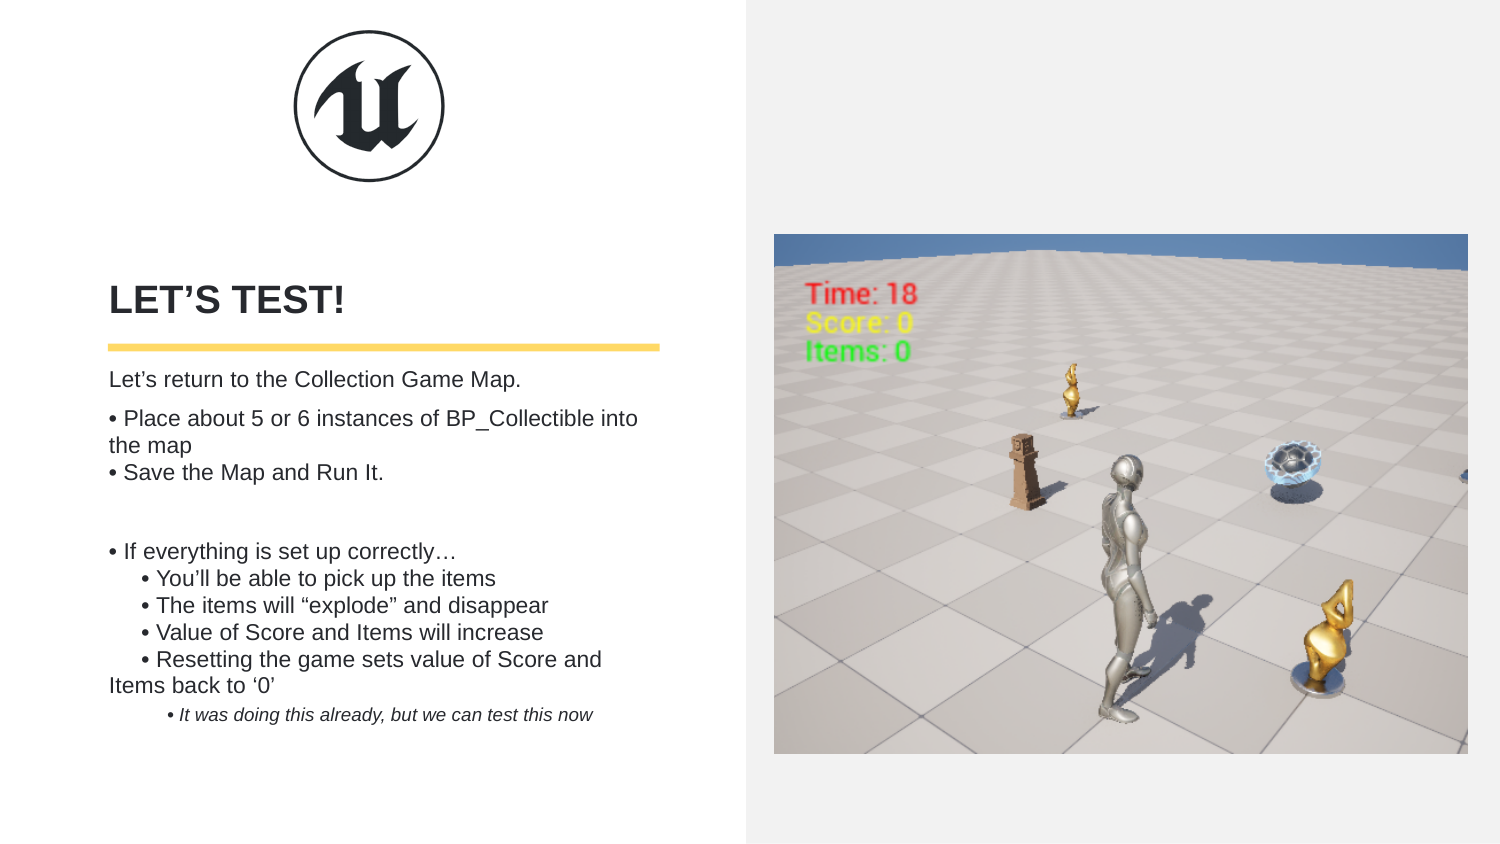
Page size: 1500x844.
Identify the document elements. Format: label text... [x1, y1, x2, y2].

list Let’s return to the Collection Game Map. • Place about 5 or 6 instances of BP_Collectible into the map • Save the Map and Run It. • If everything is set up correctly… • You’ll be able to pick up the items • The items will “explode” and disappear • Value of Score and Items will increase • Resetting the game sets value of Score and Items back to ‘0’ • It was doing this already, but we can test this now [103, 362, 660, 835]
title LET’S TEST! [103, 56, 660, 325]
picture [288, 24, 451, 56]
picture [774, 234, 1468, 754]
